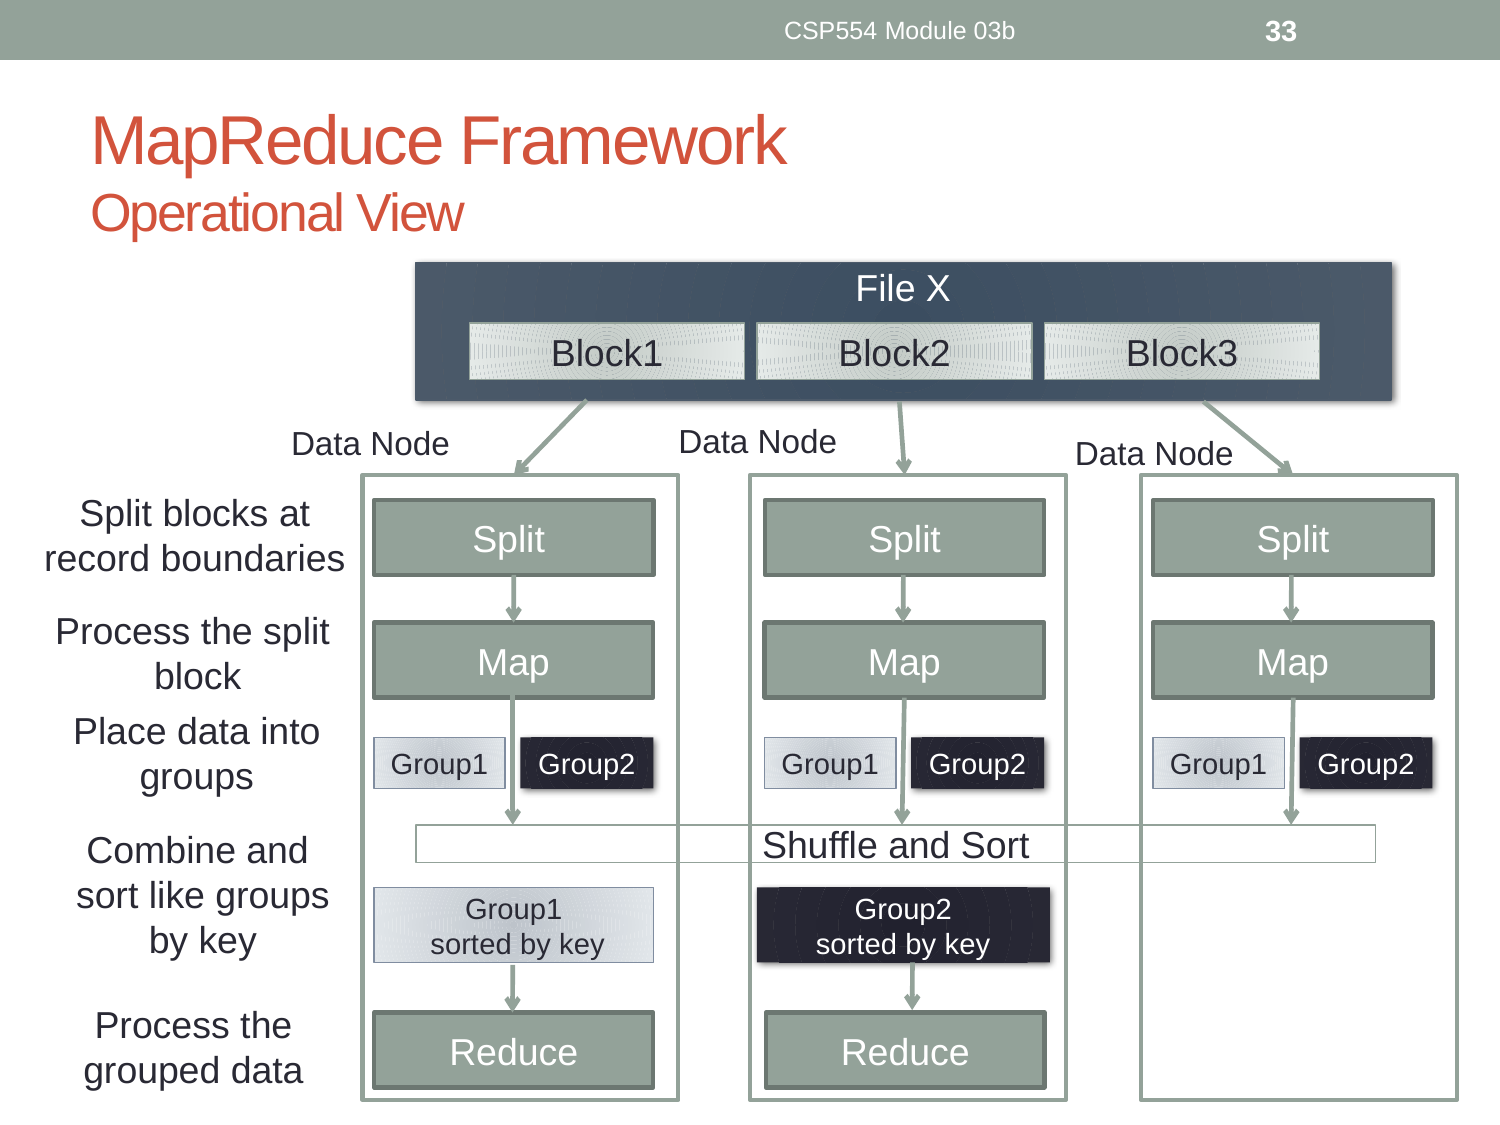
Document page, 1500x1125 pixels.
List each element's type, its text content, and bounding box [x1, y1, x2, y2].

text_box Data Node [1060, 424, 1202, 480]
text_box Group2 [914, 737, 1045, 789]
text_box Split [763, 498, 1046, 577]
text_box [1203, 401, 1294, 476]
text_box Group2 [1303, 737, 1433, 789]
text_box Block1 [469, 322, 745, 380]
text_box Block3 [1044, 322, 1320, 380]
text_box [1139, 473, 1459, 1102]
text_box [1290, 697, 1294, 825]
text_box Process the grouped data [68, 993, 319, 1099]
text_box Place data into groups [58, 699, 336, 805]
text_box Map [372, 620, 655, 700]
text_box Group1 [373, 737, 506, 789]
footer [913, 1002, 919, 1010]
text_box Group1 [764, 737, 897, 789]
text_box Reduce [764, 1010, 1047, 1090]
text_box Group2 sorted by key [756, 887, 1050, 963]
text_box [748, 473, 1068, 824]
text_box Data Node [276, 414, 465, 469]
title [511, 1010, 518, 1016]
text_box Group1 [1152, 737, 1285, 789]
slide_number 33 [1250, 3, 1425, 57]
text_box Block2 [756, 322, 1033, 380]
text_box Split [1151, 498, 1435, 577]
text_box [360, 473, 680, 1102]
text_box Map [762, 620, 1046, 700]
text_box Combine and sort like groups by key [61, 818, 345, 969]
slide_number 76 [515, 700, 661, 809]
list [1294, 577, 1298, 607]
text_box Data Node [663, 412, 853, 468]
text_box Split [372, 498, 656, 577]
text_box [901, 697, 905, 825]
text_box [748, 863, 1068, 1102]
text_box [899, 401, 905, 476]
text_box Map [1151, 620, 1435, 700]
text_box Process the split block [40, 599, 345, 705]
text_box File X [415, 262, 1392, 401]
text_box Group2 [521, 737, 654, 789]
footer CSP554 Module 03b [562, 3, 1238, 57]
text_box Reduce [372, 1010, 655, 1090]
text_box Group1 sorted by key [373, 887, 654, 963]
text_box Shuffle and Sort [415, 824, 1376, 863]
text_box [513, 399, 588, 476]
title MapReduce Framework Operational View [75, 87, 1425, 250]
text_box Split blocks at record boundaries [29, 481, 361, 587]
